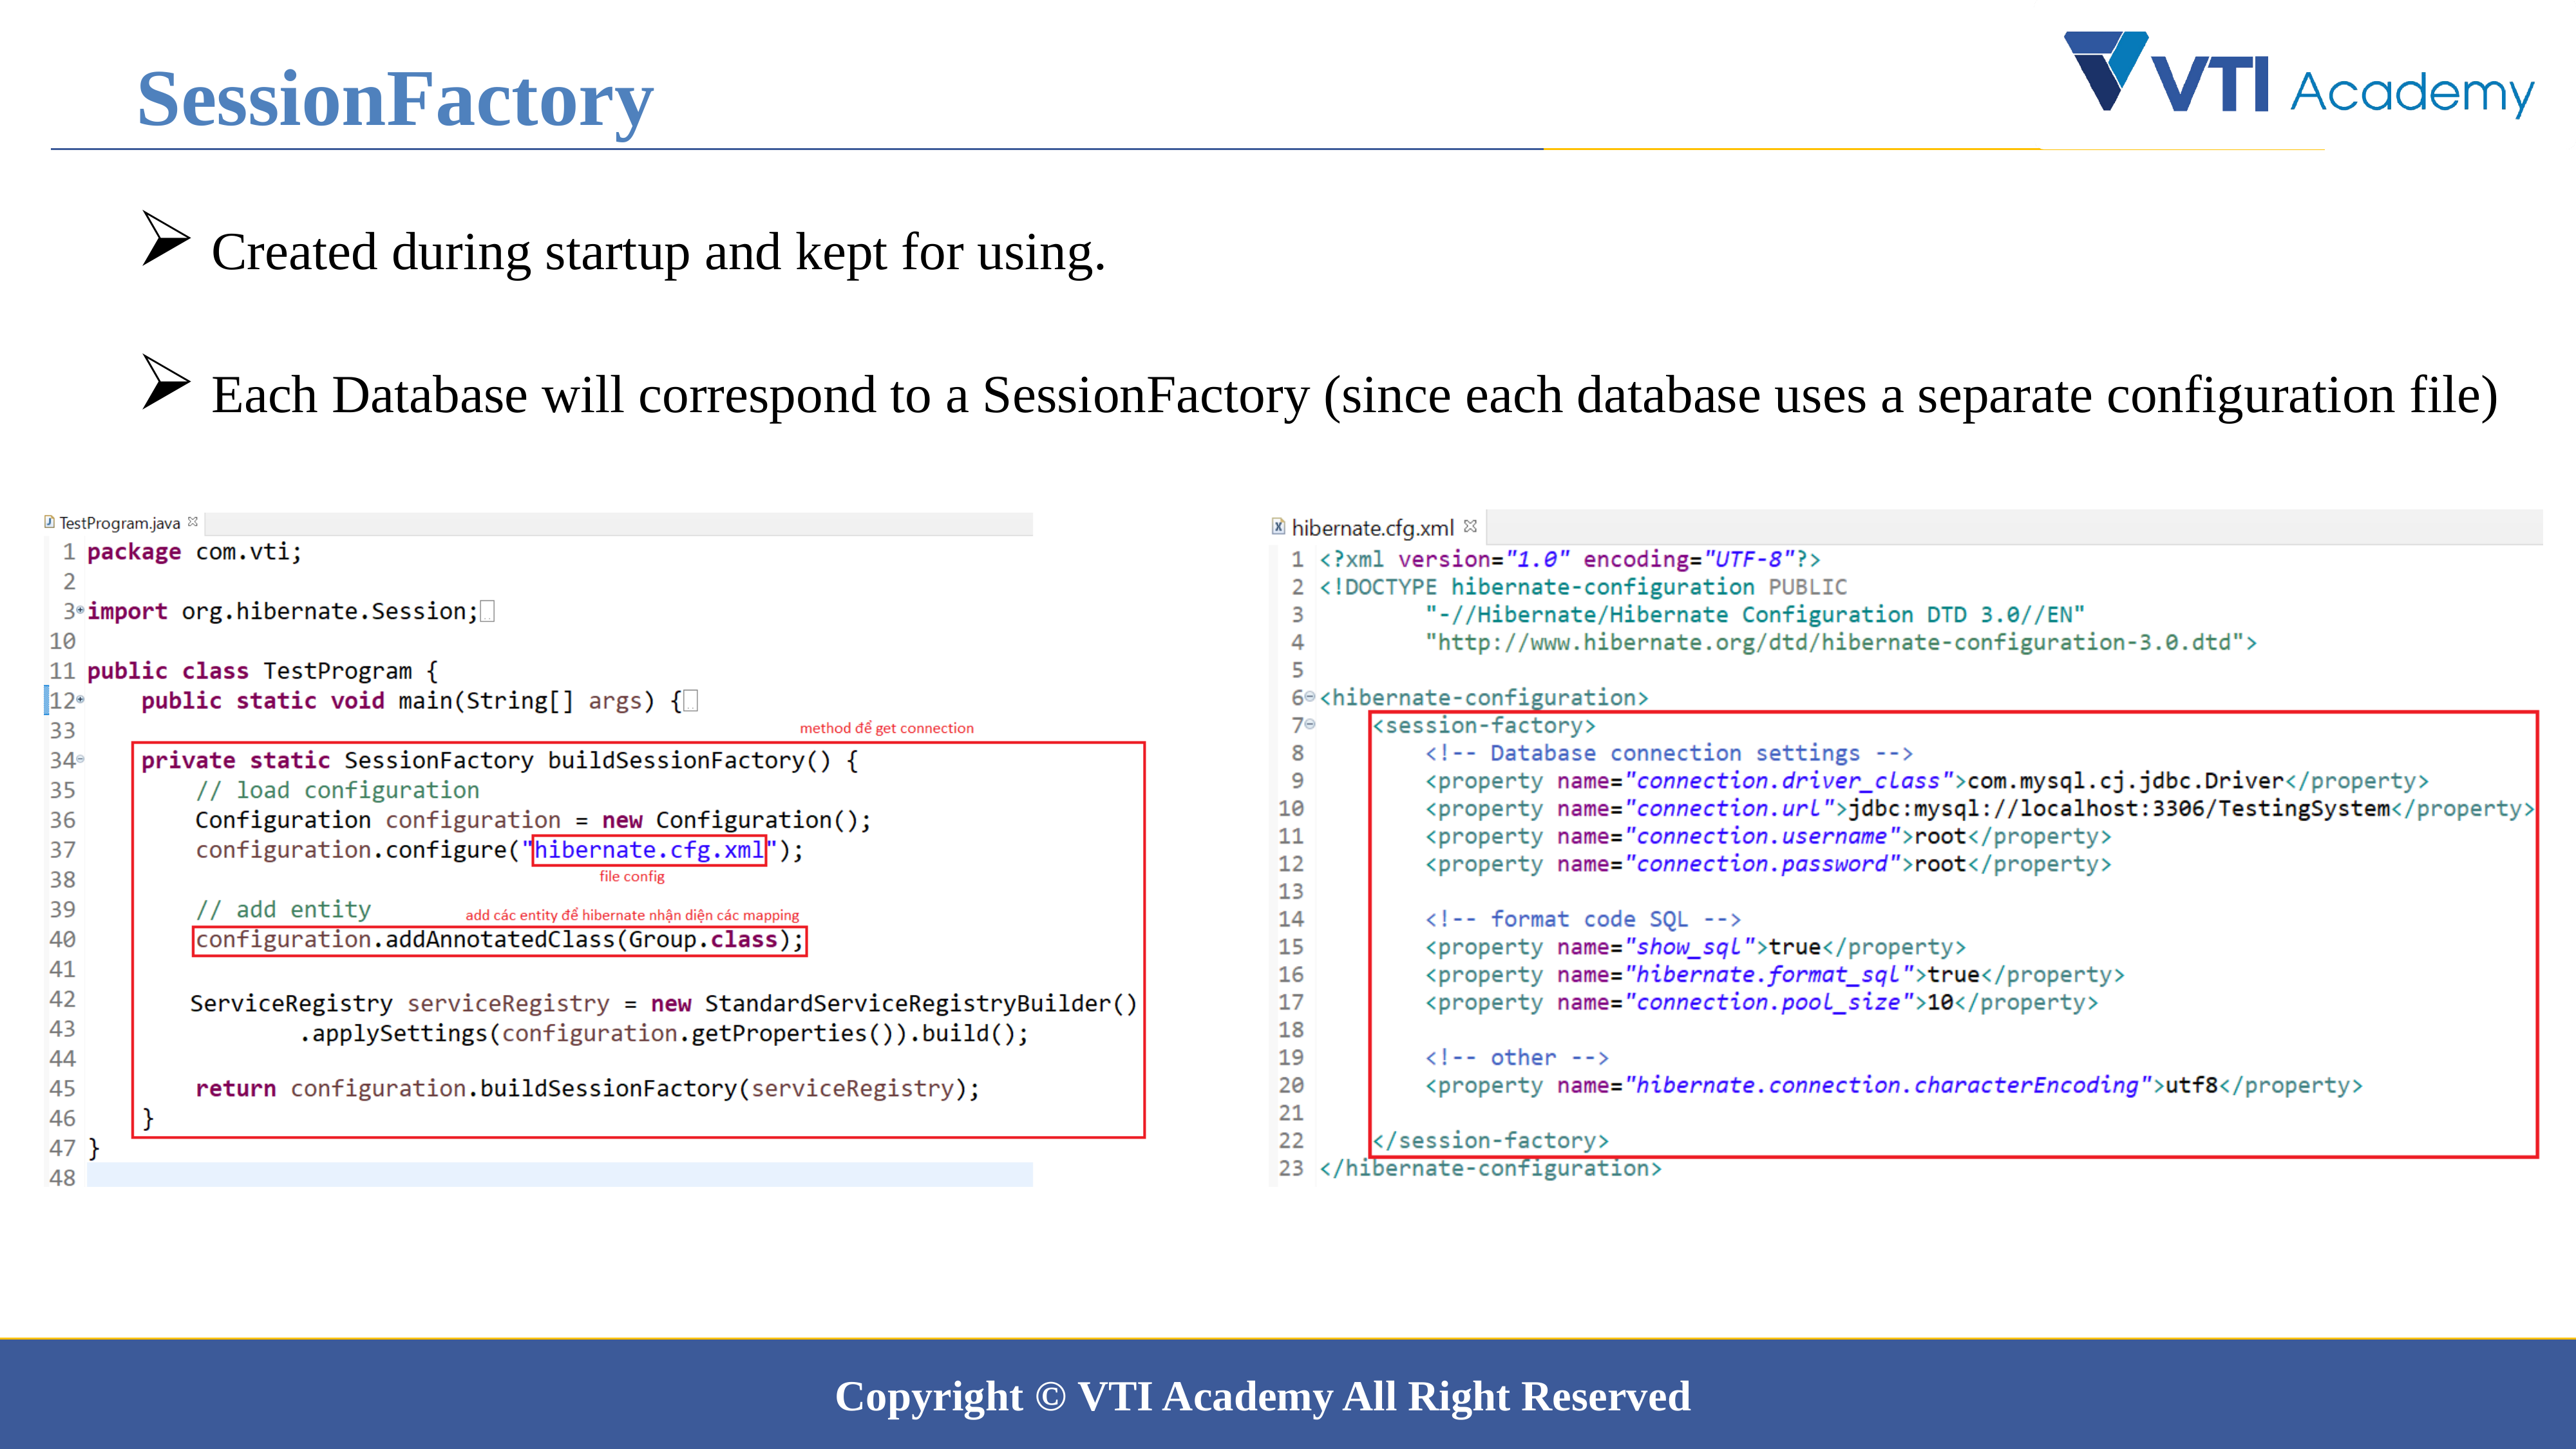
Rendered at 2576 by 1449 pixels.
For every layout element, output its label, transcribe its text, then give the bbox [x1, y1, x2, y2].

picture [1269, 509, 2543, 1187]
text_box Created during startup and kept for using. Each Database will correspond to a SessionFactory (since each database uses a separate configuration file) [126, 211, 2576, 469]
text_box SessionFactory [126, 60, 1329, 126]
picture [2034, 0, 2576, 149]
picture [44, 512, 1208, 1187]
